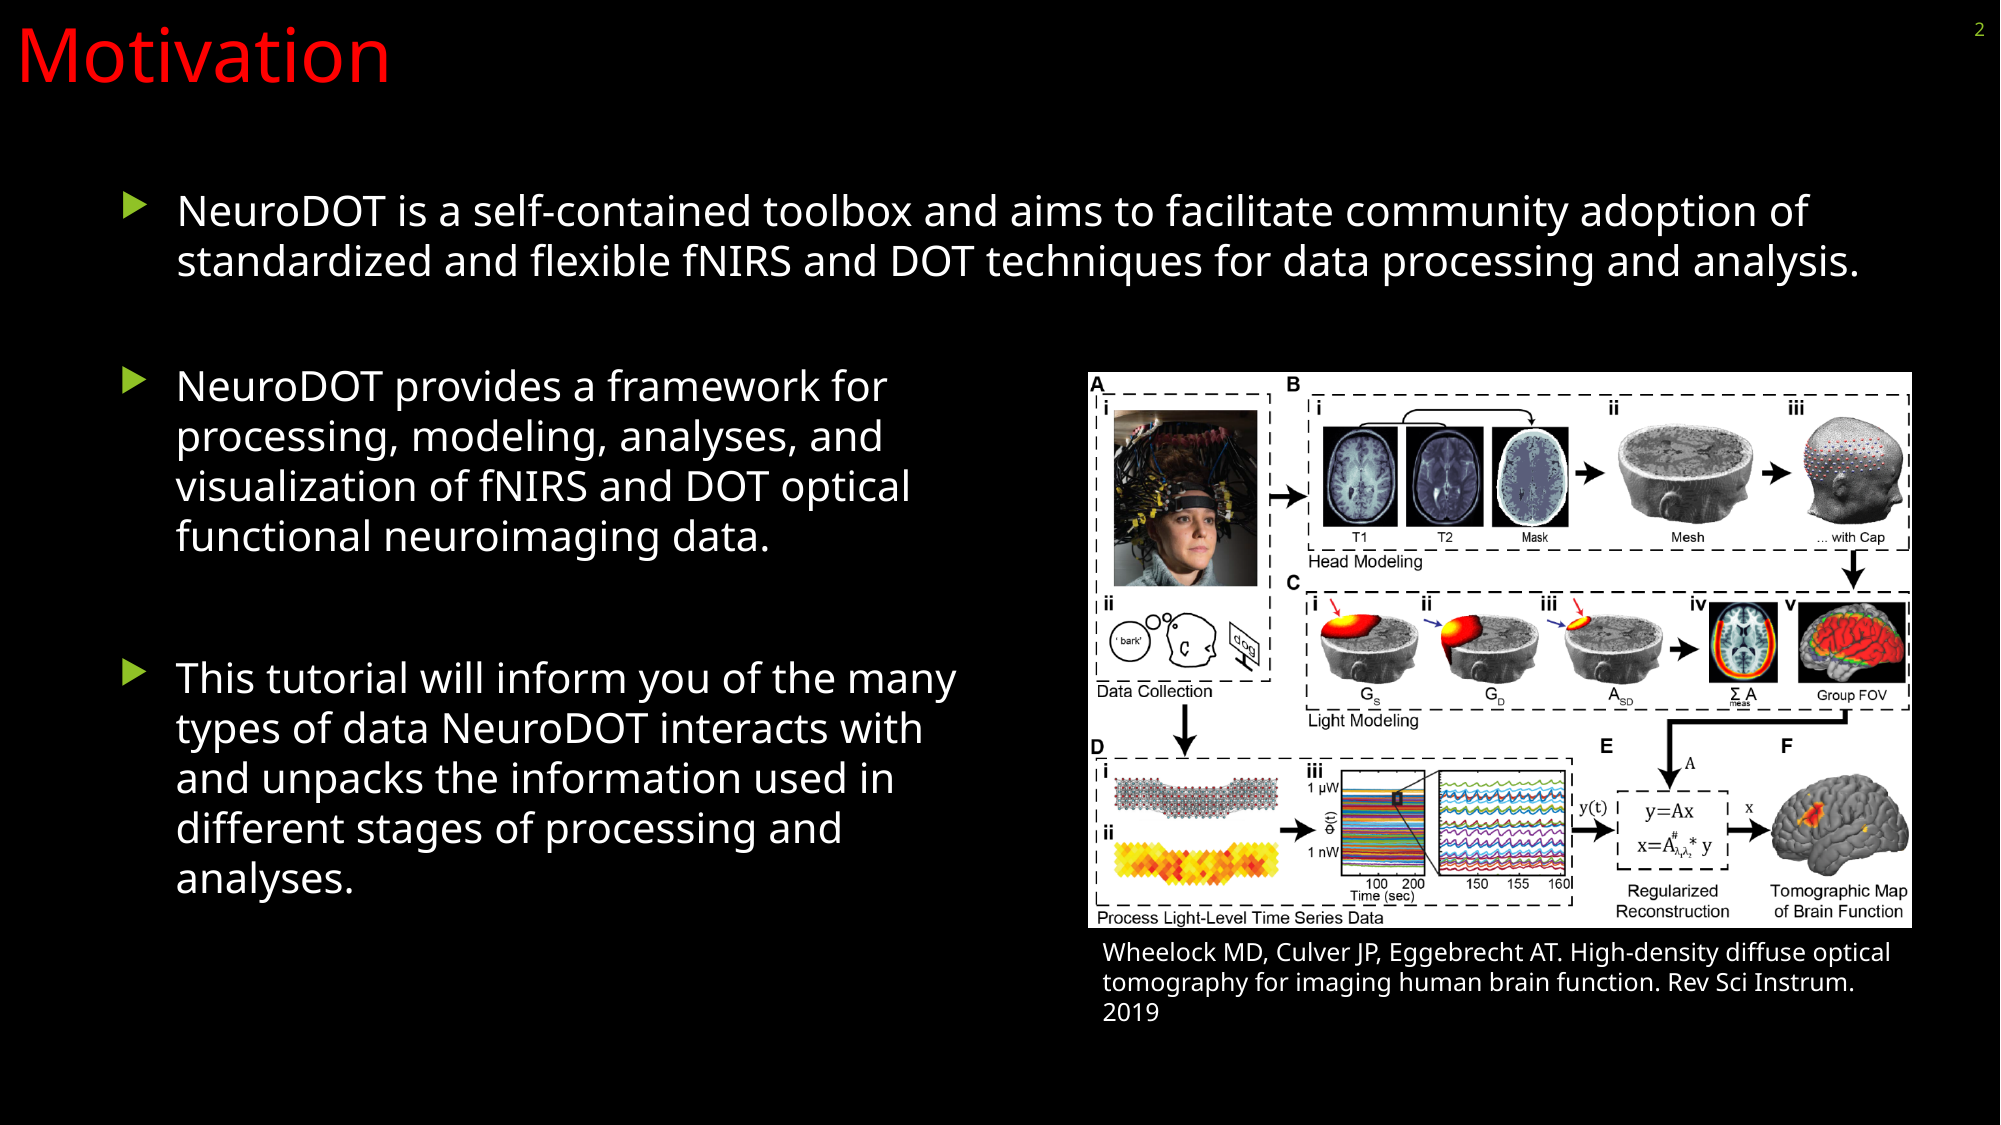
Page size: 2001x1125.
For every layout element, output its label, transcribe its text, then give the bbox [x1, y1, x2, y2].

title Motivation [0, 0, 1411, 217]
text_box Wheelock MD, Culver JP, Eggebrecht AT. High-density diffuse optical tomography for imaging human brain function. Rev Sci Instrum. 2019 [1088, 936, 1912, 1034]
slide_number 2 [1887, 0, 2000, 60]
picture [1087, 372, 1913, 929]
list NeuroDOT provides a framework for processing, modeling, analyses, and visualization of fNIRS and DOT optical functional neuroimaging data. This tutorial will inform you of the many types of data NeuroDOT interacts with and unpacks the information used in different stages of processing and analyses. [104, 351, 1021, 986]
text_box NeuroDOT is a self-contained toolbox and aims to facilitate community adoption of standardized and flexible fNIRS and DOT techniques for data processing and analysis. [104, 176, 1888, 308]
